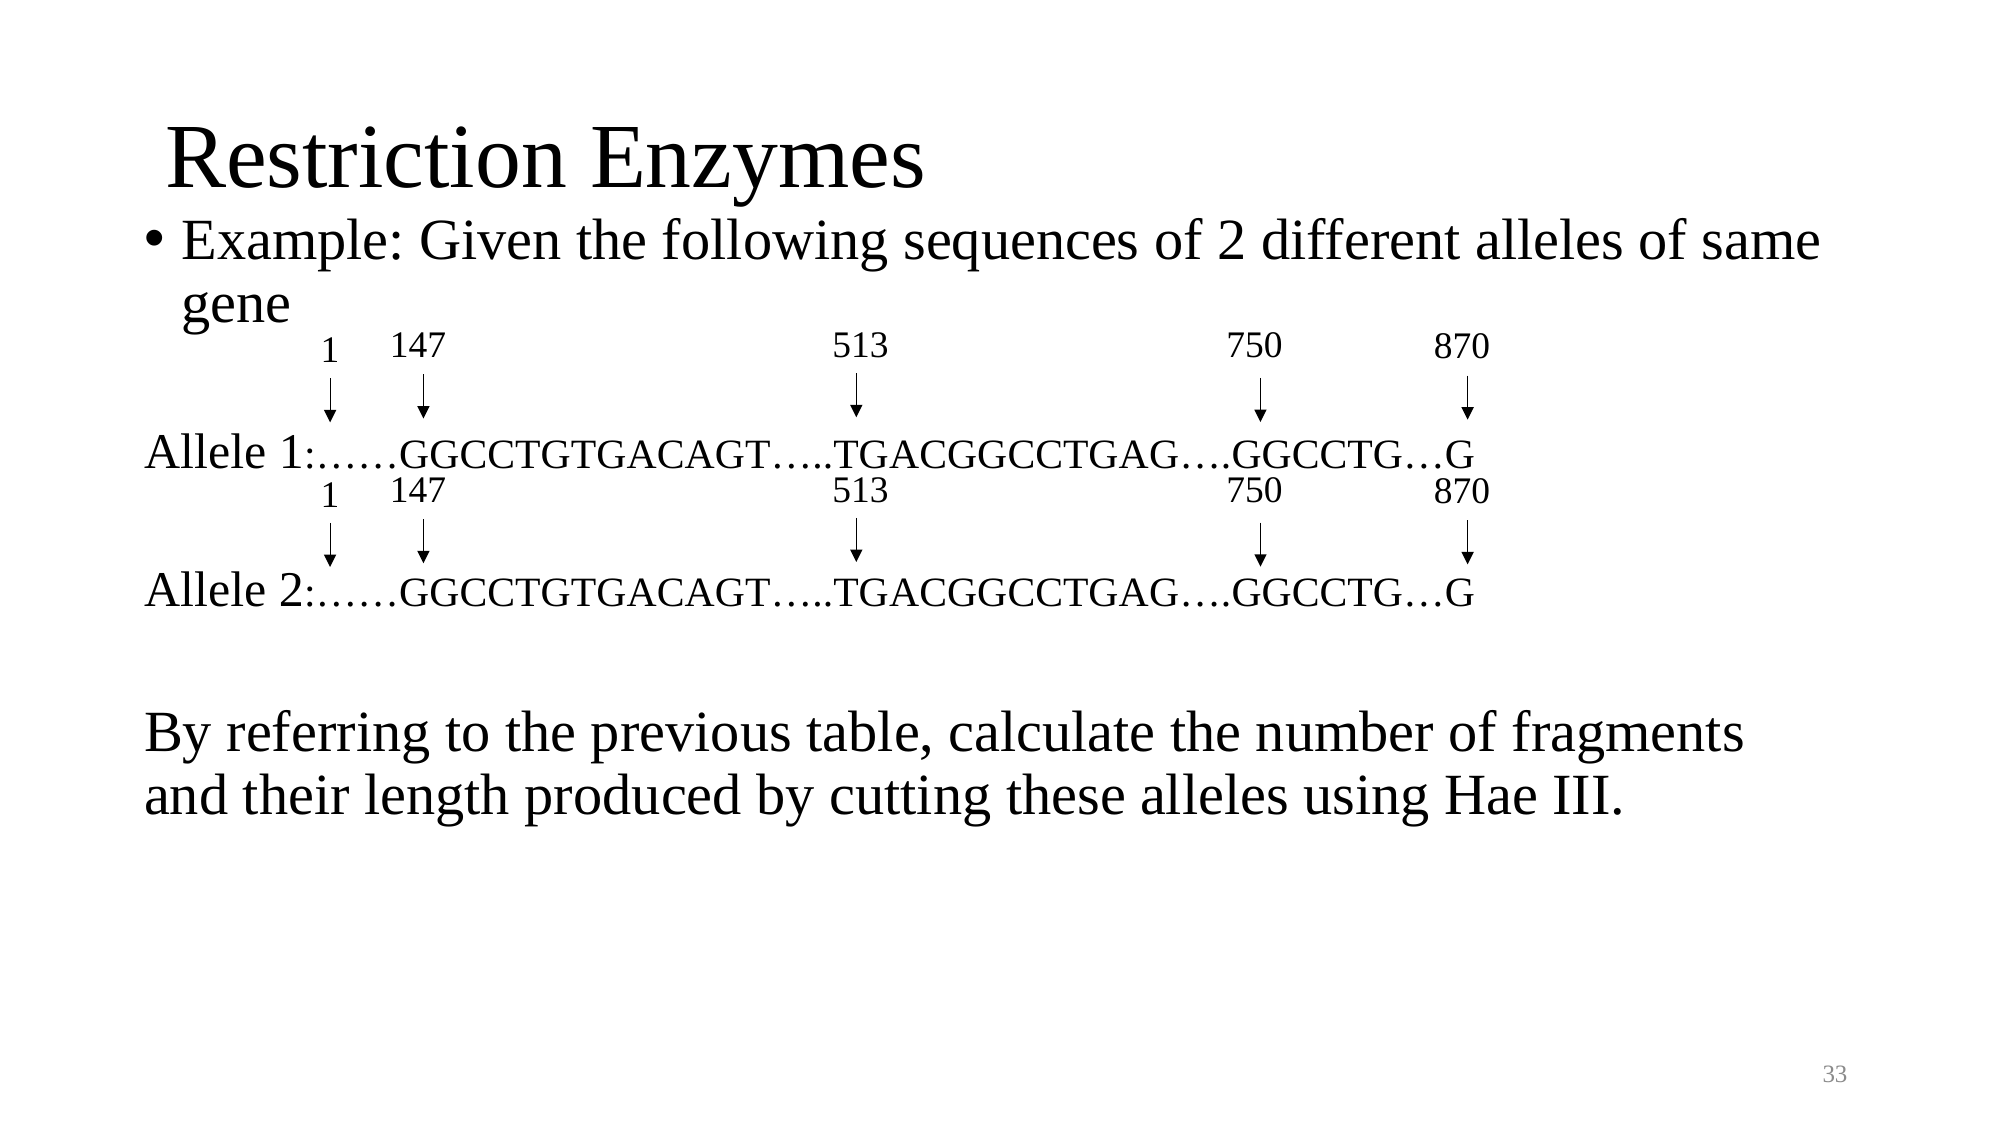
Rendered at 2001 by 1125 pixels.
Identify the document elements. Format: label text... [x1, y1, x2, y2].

text_box 750 [1211, 457, 1309, 517]
text_box 1 [305, 317, 355, 378]
text_box 870 [1419, 313, 1516, 374]
text_box 513 [817, 457, 915, 517]
text_box 1 [305, 462, 355, 522]
text_box 147 [375, 457, 472, 518]
text_box 870 [1419, 458, 1516, 519]
title Restriction Enzymes [150, 49, 1875, 267]
text_box 750 [1211, 312, 1309, 373]
list Example: Given the following sequences of 2 different alleles of same gene Allele 1:……GGCCTGTGACAGT…..TGACGGCCTGAG….GGCCTG…G Allele 2:……GGCCTGTGACAGT…..TGACGGCCTGAG….GGCCTG…G By referring to the previous table, calculate the number of fragments and their length produced by cutting these alleles using Hae III. [129, 201, 1855, 1112]
slide_number 33 [1412, 1042, 1863, 1103]
text_box 147 [375, 312, 472, 373]
text_box 513 [817, 312, 915, 373]
